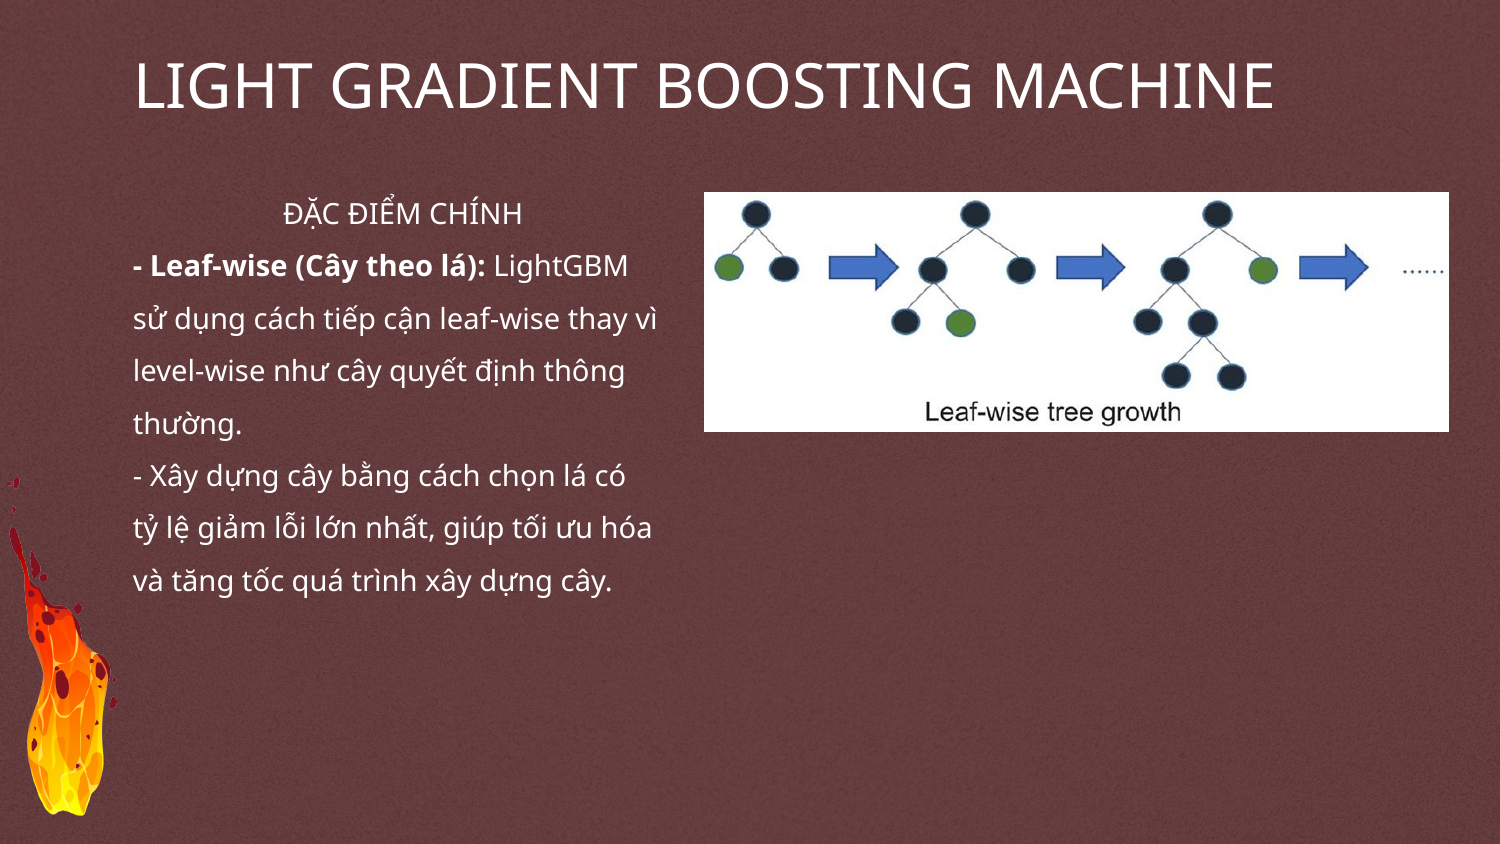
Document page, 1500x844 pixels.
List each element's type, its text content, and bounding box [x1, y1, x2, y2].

text_box ĐẶC ĐIỂM CHÍNH - Leaf-wise (Cây theo lá): LightGBM sử dụng cách tiếp cận leaf-wise thay vì level-wise như cây quyết định thông thường. - Xây dựng cây bằng cách chọn lá có tỷ lệ giảm lỗi lớn nhất, giúp tối ưu hóa và tăng tốc quá trình xây dựng cây. [118, 170, 675, 605]
title LIGHT GRADIENT BOOSTING MACHINE [118, 30, 1382, 125]
picture [703, 192, 1449, 432]
picture [7, 477, 117, 816]
